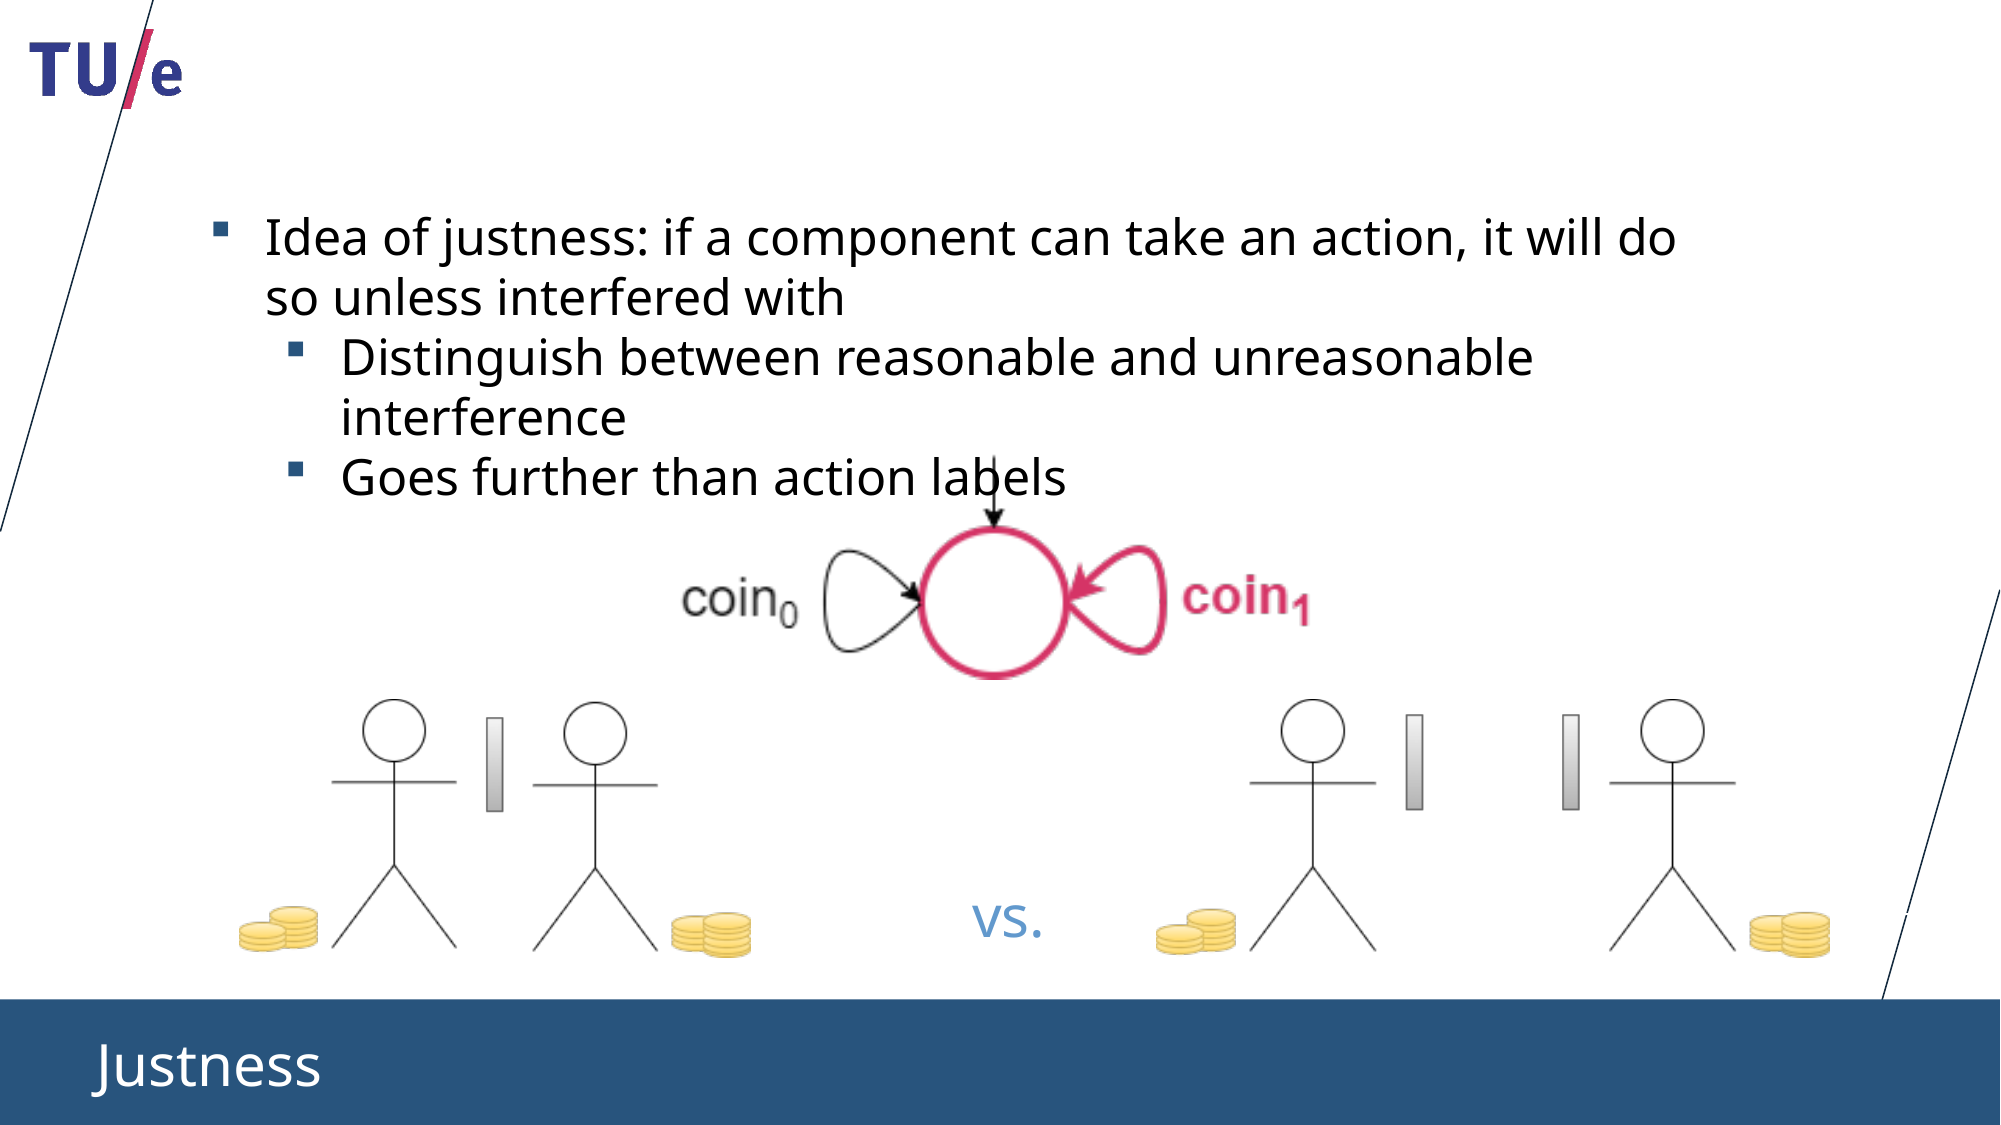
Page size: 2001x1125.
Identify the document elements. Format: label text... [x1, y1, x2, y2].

picture [123, 29, 188, 109]
list Justness [0, 999, 2000, 1125]
picture [239, 699, 751, 958]
picture [1156, 699, 1830, 958]
picture [29, 29, 143, 109]
picture [655, 439, 1345, 680]
text_box vs. [957, 871, 1156, 957]
text_box Idea of justness: if a component can take an action, it will do so unless interfered with Distinguish between reasonable and unreasonable interference Goes further than action labels [119, 198, 1757, 753]
